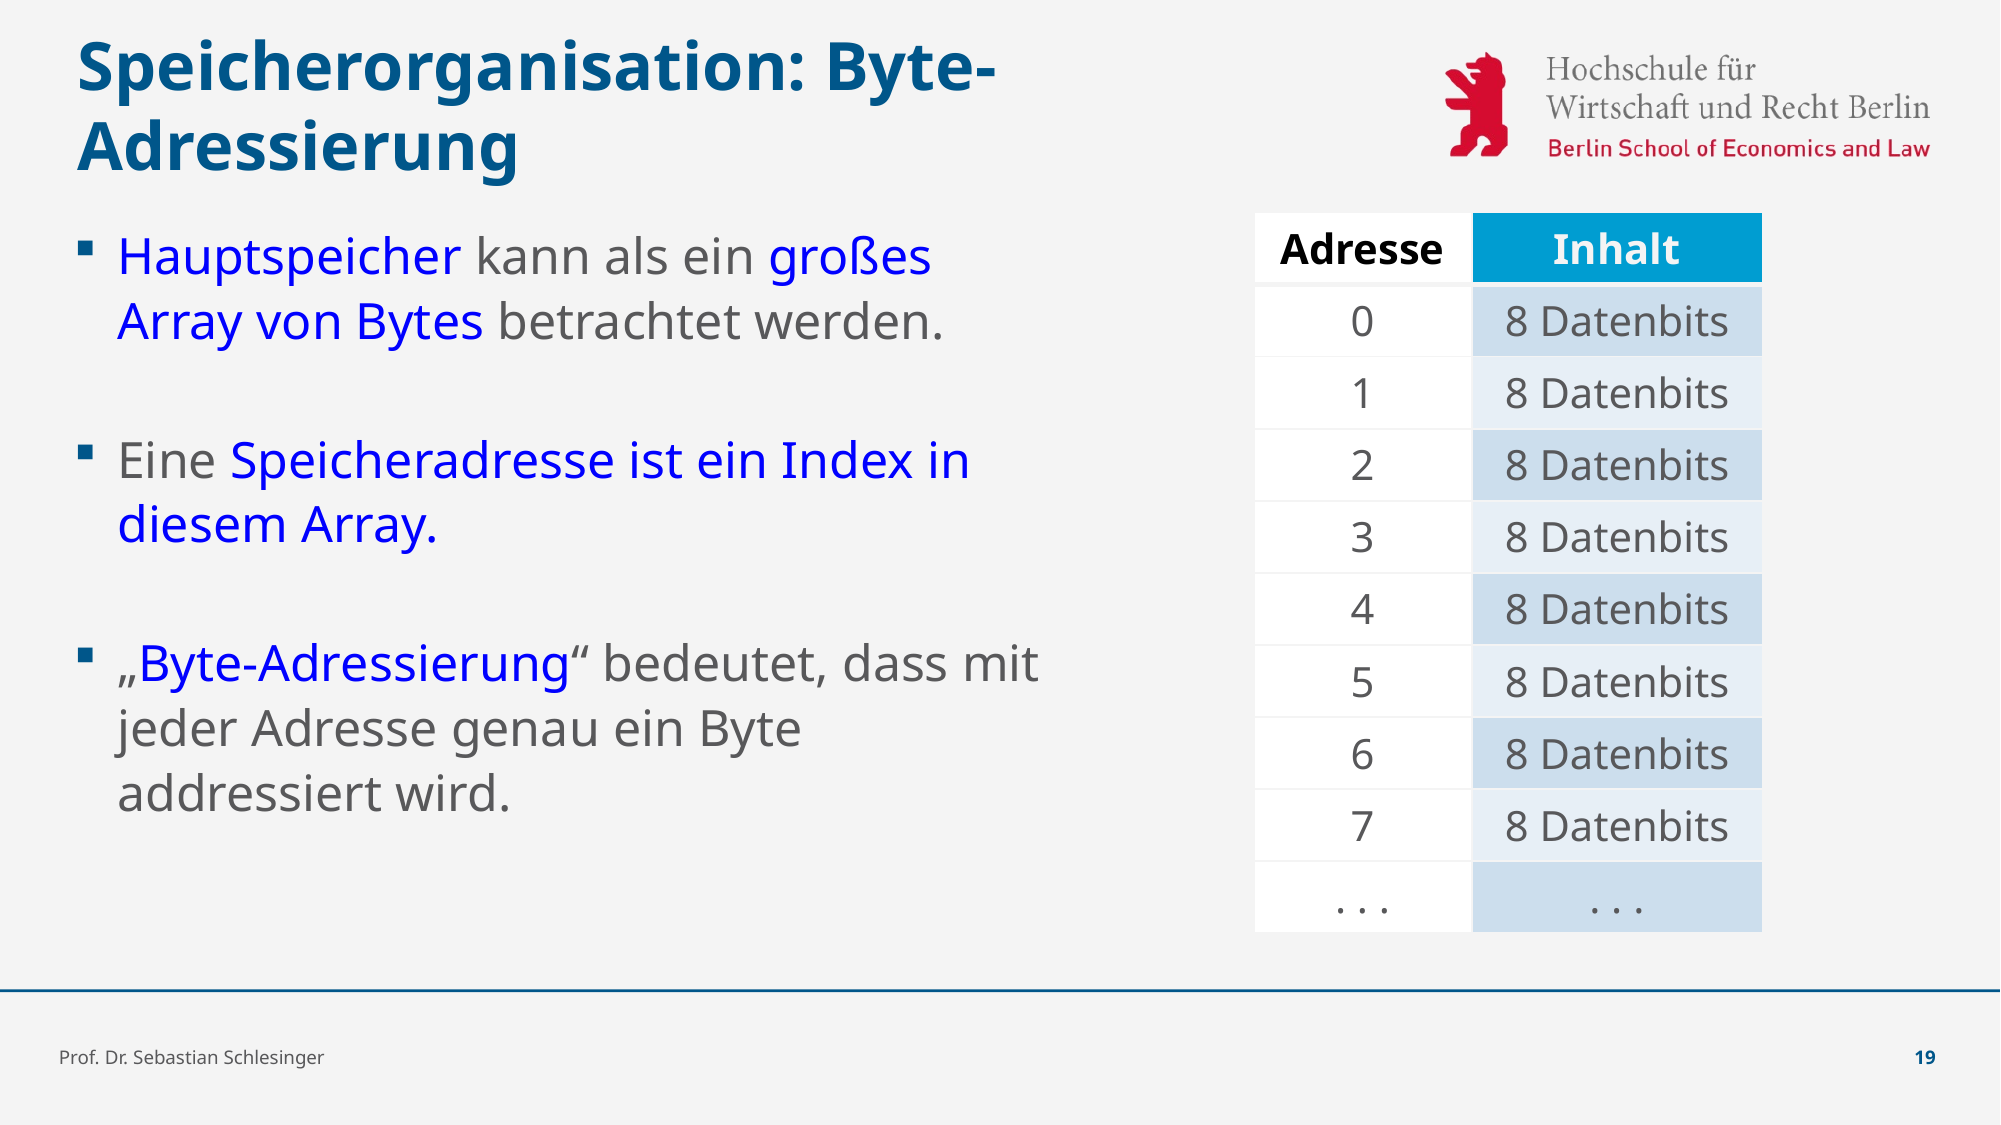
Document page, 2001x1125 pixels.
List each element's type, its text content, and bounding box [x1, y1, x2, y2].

title Speicherorganisation: Byte-Adressierung [63, 56, 1314, 151]
table_cell . . . [1473, 862, 1762, 932]
table_cell 8 Datenbits [1473, 574, 1762, 644]
table_cell 3 [1255, 502, 1471, 572]
table_header Adresse [1255, 213, 1471, 282]
slide_number 19 [1805, 1012, 1941, 1072]
footer Prof. Dr. Sebastian Schlesinger [58, 1012, 1440, 1072]
table_cell 7 [1255, 790, 1471, 860]
list Hauptspeicher kann als ein großes Array von Bytes betrachtet werden. Eine Speicheradresse ist ein Index in diesem Array. „Byte-Adressierung“ bedeutet, dass mit jeder Adresse genau ein Byte addressiert wird. [59, 212, 1063, 943]
table_header Inhalt [1473, 213, 1762, 282]
table_cell 4 [1255, 574, 1471, 644]
table_cell 0 [1255, 287, 1471, 356]
table_cell 5 [1255, 646, 1471, 716]
table_cell 8 Datenbits [1473, 646, 1762, 716]
table_cell 8 Datenbits [1473, 790, 1762, 860]
table_cell 8 Datenbits [1473, 287, 1762, 356]
table_cell 8 Datenbits [1473, 430, 1762, 500]
table_cell 1 [1255, 357, 1471, 428]
table_cell 8 Datenbits [1473, 502, 1762, 572]
table_cell . . . [1255, 862, 1471, 932]
table_cell 6 [1255, 718, 1471, 788]
table_cell 8 Datenbits [1473, 357, 1762, 428]
table_cell 8 Datenbits [1473, 718, 1762, 788]
table_cell 2 [1255, 430, 1471, 500]
picture [1434, 49, 1937, 165]
